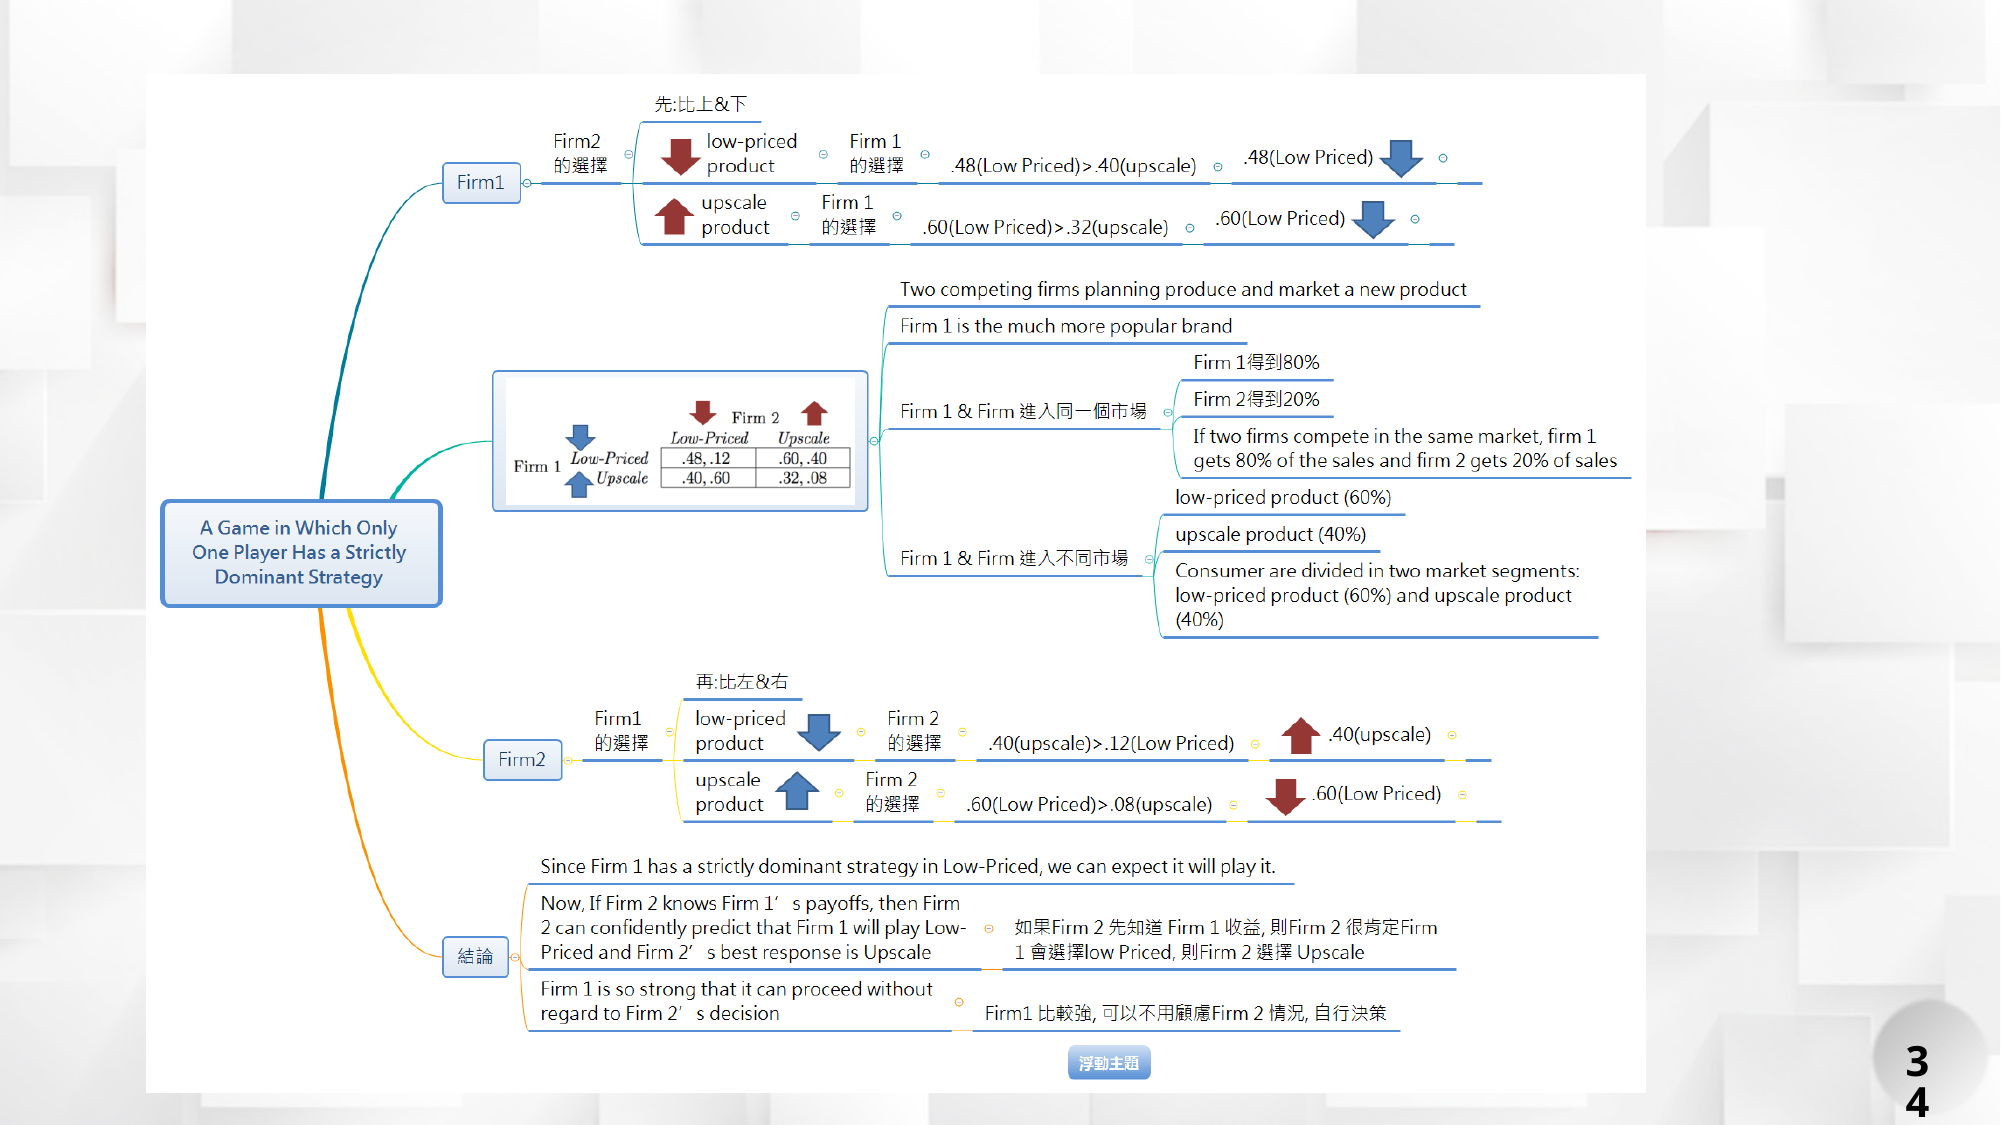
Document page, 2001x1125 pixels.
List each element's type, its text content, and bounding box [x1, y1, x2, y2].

text_box [1874, 1001, 1987, 1114]
picture [0, 0, 2001, 1125]
text_box 34 [1890, 1027, 1966, 1099]
